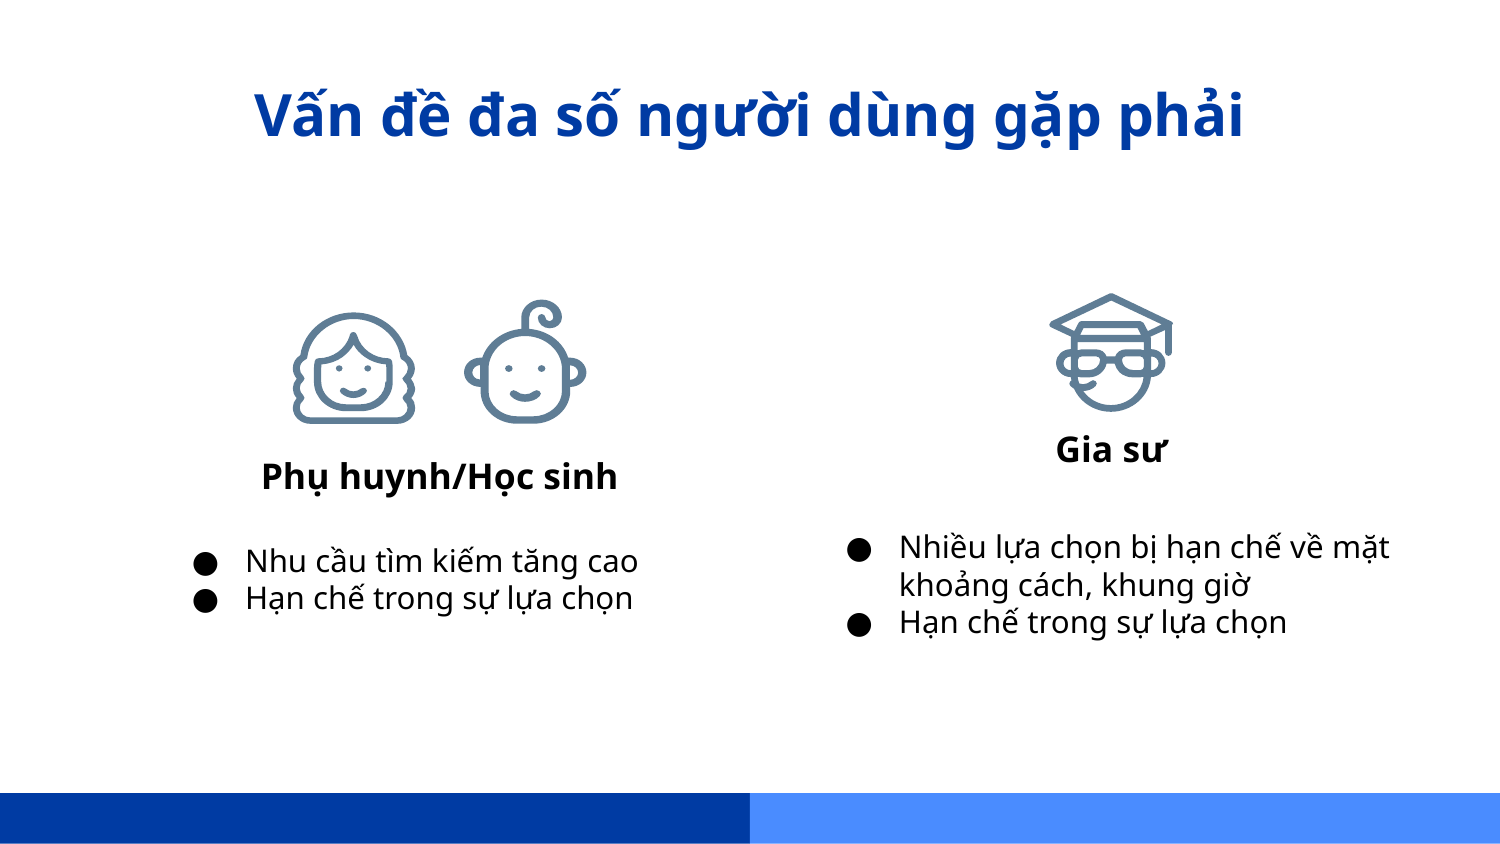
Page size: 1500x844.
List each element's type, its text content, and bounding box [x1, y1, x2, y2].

subtitle Nhu cầu tìm kiếm tăng cao Hạn chế trong sự lựa chọn [154, 526, 723, 717]
title Vấn đề đa số người dùng gặp phải [117, 62, 1383, 217]
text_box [221, 299, 658, 513]
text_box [979, 293, 1244, 486]
subtitle Nhiều lựa chọn bị hạn chế về mặt khoảng cách, khung giờ Hạn chế trong sự lựa chọn [808, 512, 1422, 742]
